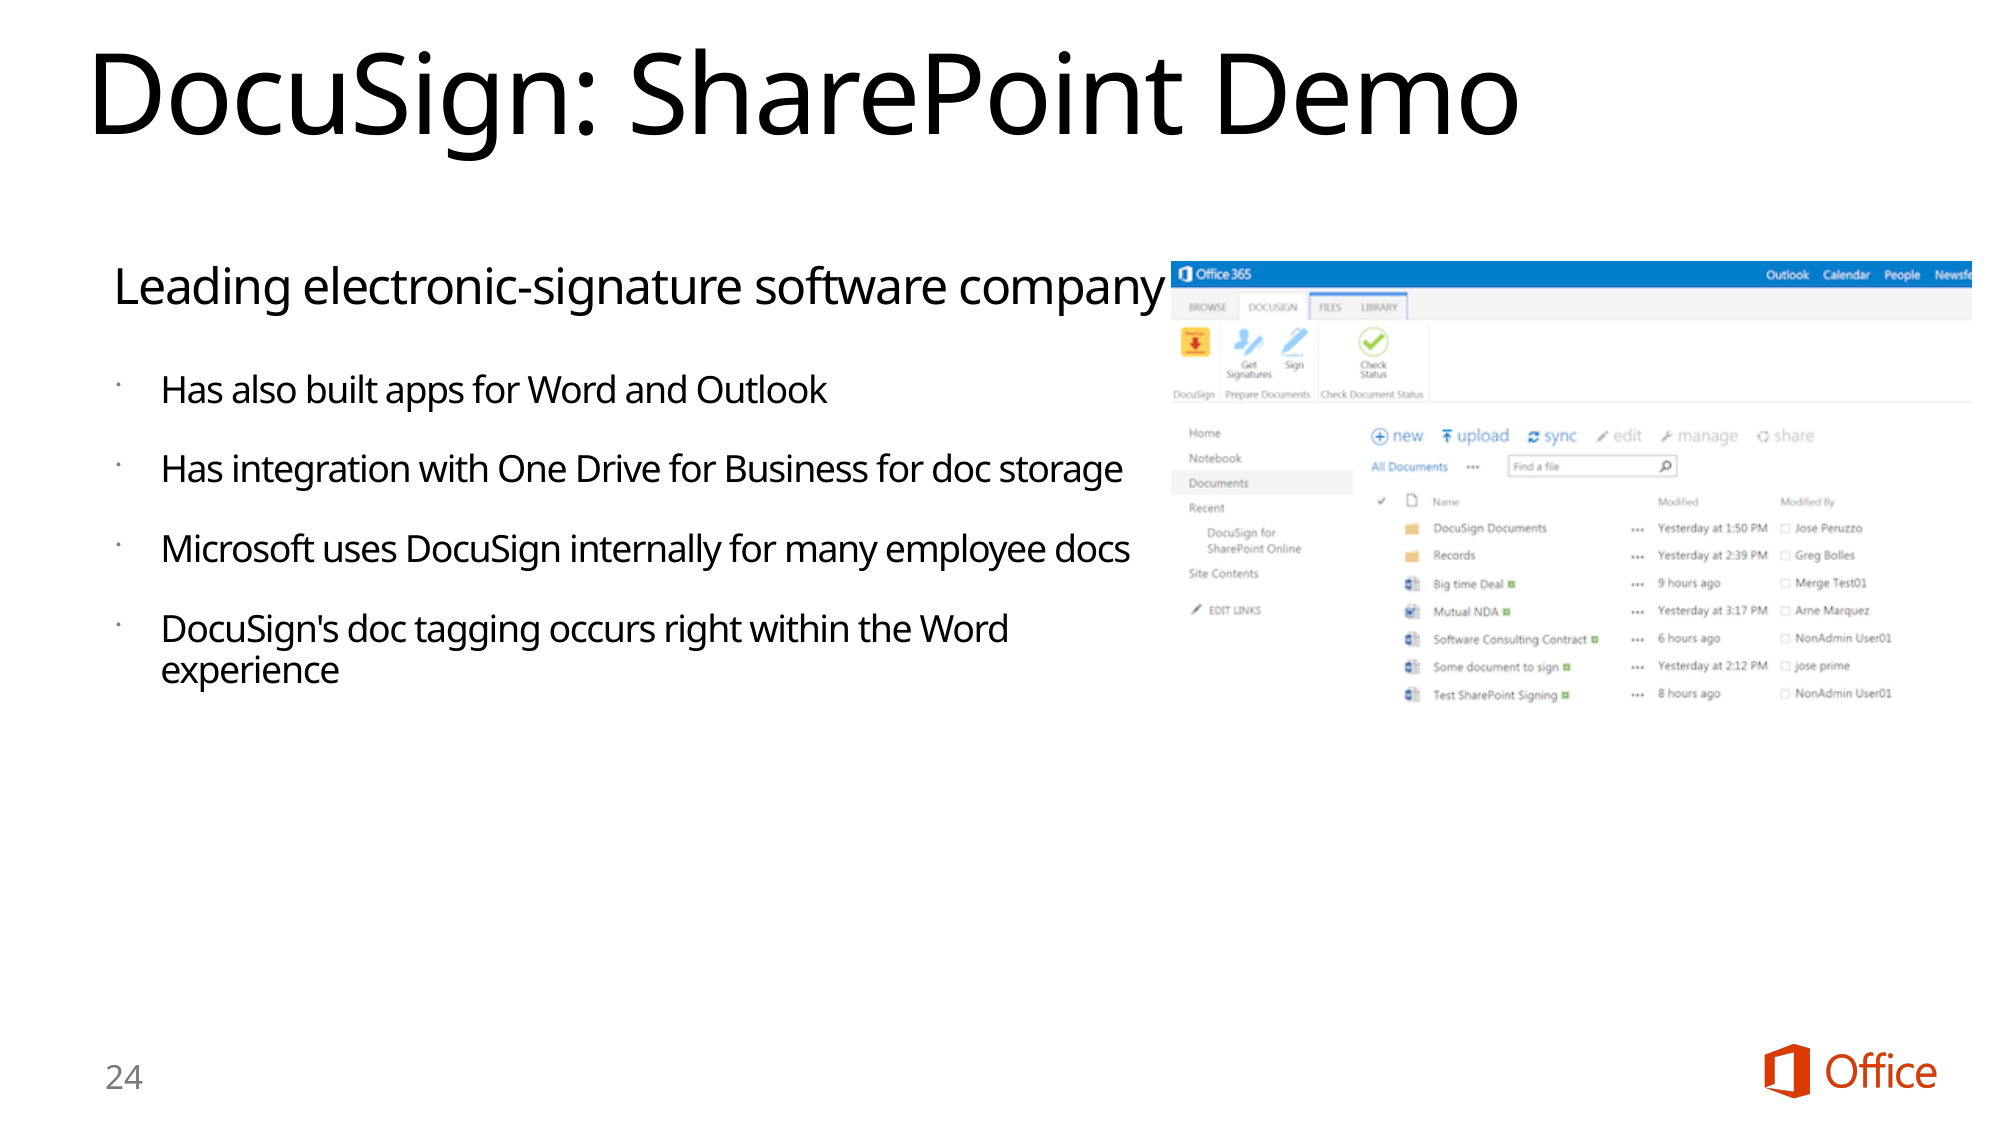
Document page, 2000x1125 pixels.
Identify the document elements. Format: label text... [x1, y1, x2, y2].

picture [1741, 1020, 1960, 1122]
slide_number 24 [85, 1060, 178, 1097]
list Leading electronic-signature software company Has also built apps for Word and Outlook Has integration with One Drive for Business for doc storage Microsoft uses DocuSign internally for many employee docs DocuSign's doc tagging occurs right within the Word experience [113, 261, 1171, 801]
title DocuSign: SharePoint Demo [85, 37, 1914, 161]
picture [1171, 260, 1972, 862]
